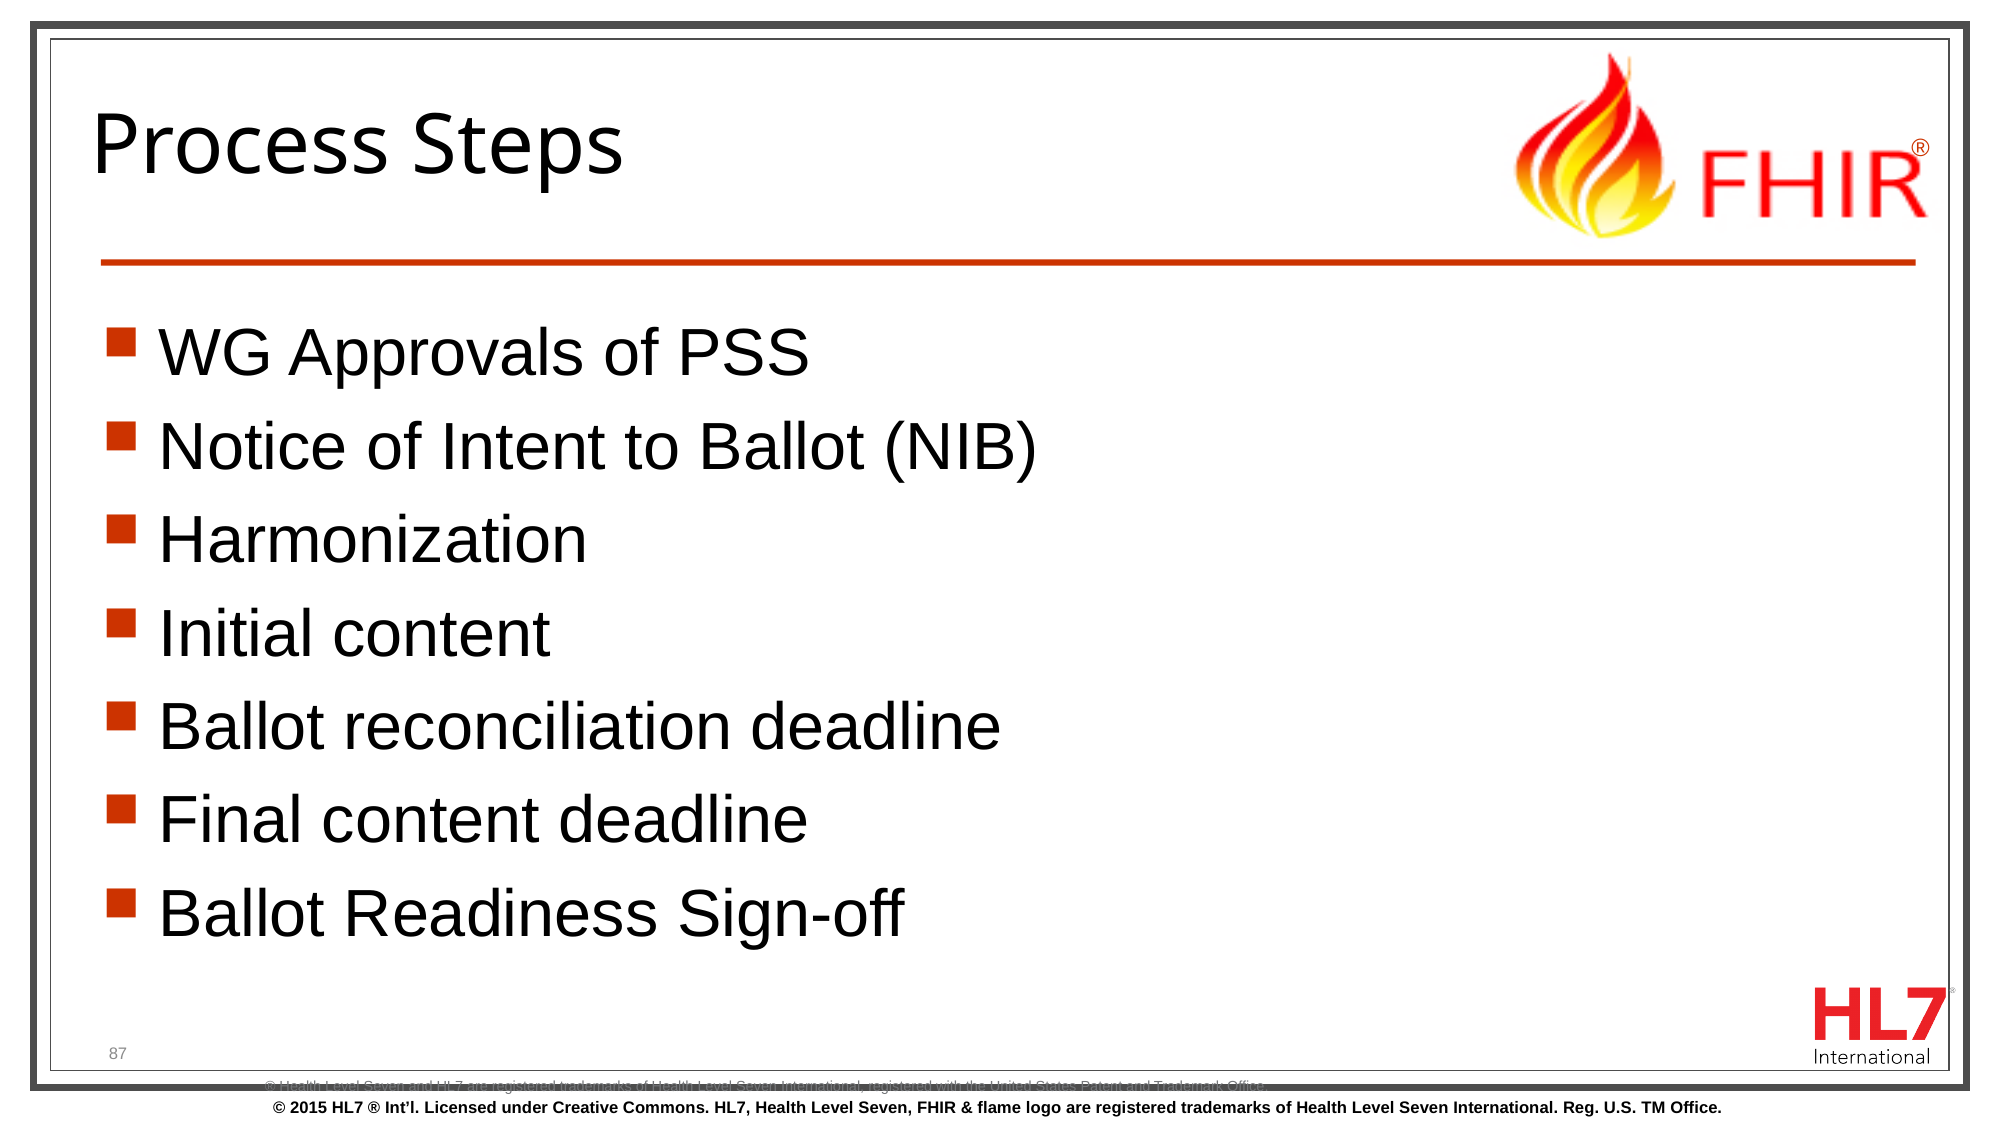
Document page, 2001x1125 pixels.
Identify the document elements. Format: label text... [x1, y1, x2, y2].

picture [1771, 937, 1999, 1114]
footer ® Health Level Seven and HL7 are registered trademarks of Health Level Seven International, registered with the United States Patent and Trademark Office. [249, 1062, 1316, 1102]
list WG Approvals of PSS Notice of Intent to Ballot (NIB) Harmonization Initial content Ballot reconciliation deadline Final content deadline Ballot Readiness Sign-off [87, 301, 1921, 1061]
picture [1498, 42, 1944, 249]
slide_number 87 [39, 1034, 197, 1071]
title Process Steps [75, 54, 1509, 244]
